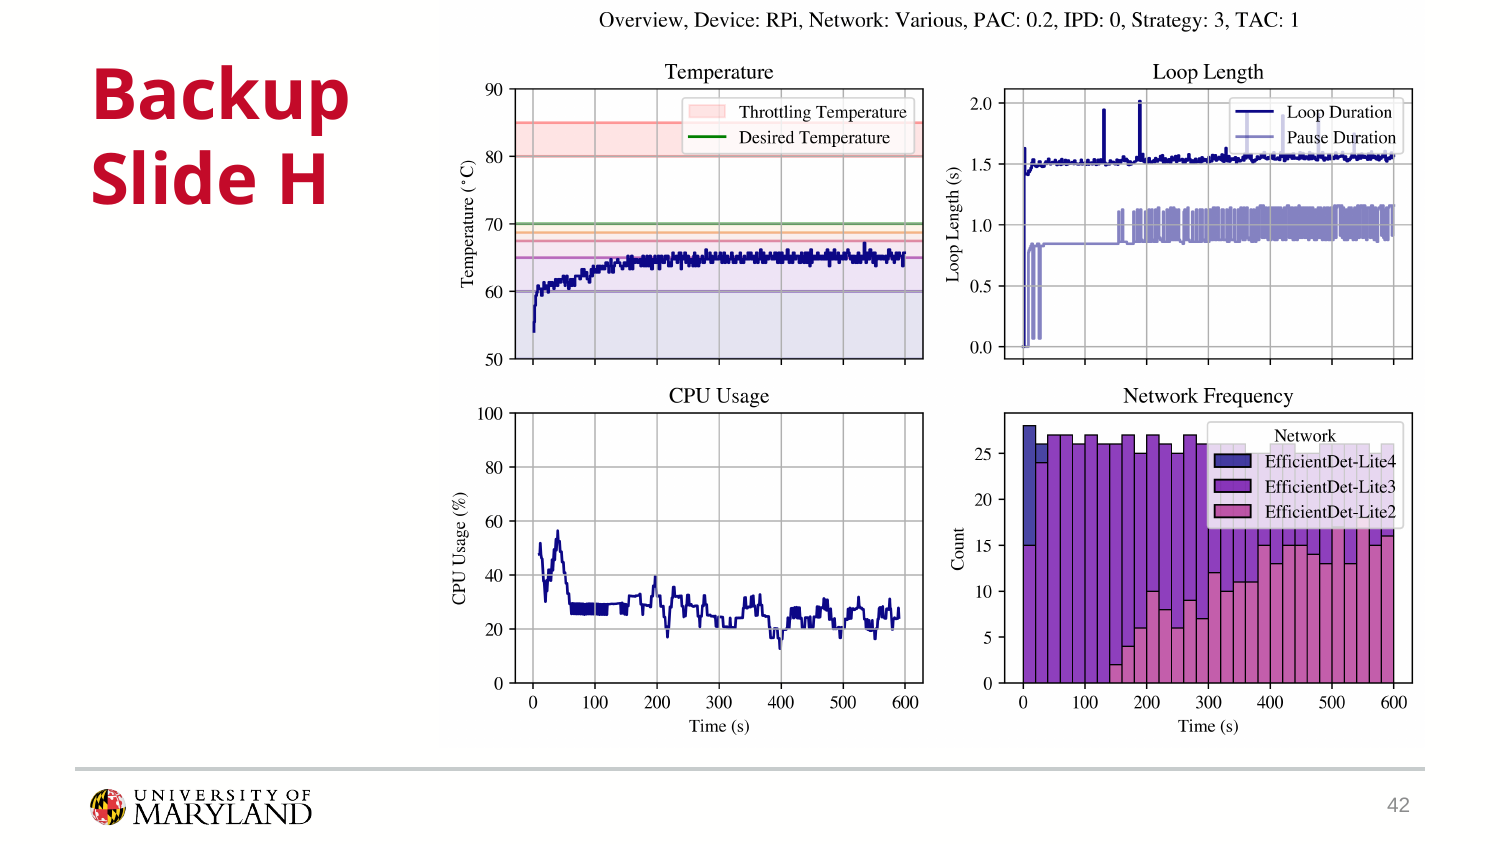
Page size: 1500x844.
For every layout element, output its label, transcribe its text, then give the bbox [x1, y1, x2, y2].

slide_number 41 [1074, 782, 1425, 827]
title Backup Slide H [75, 33, 386, 686]
picture [439, 0, 1426, 748]
picture [78, 771, 329, 842]
